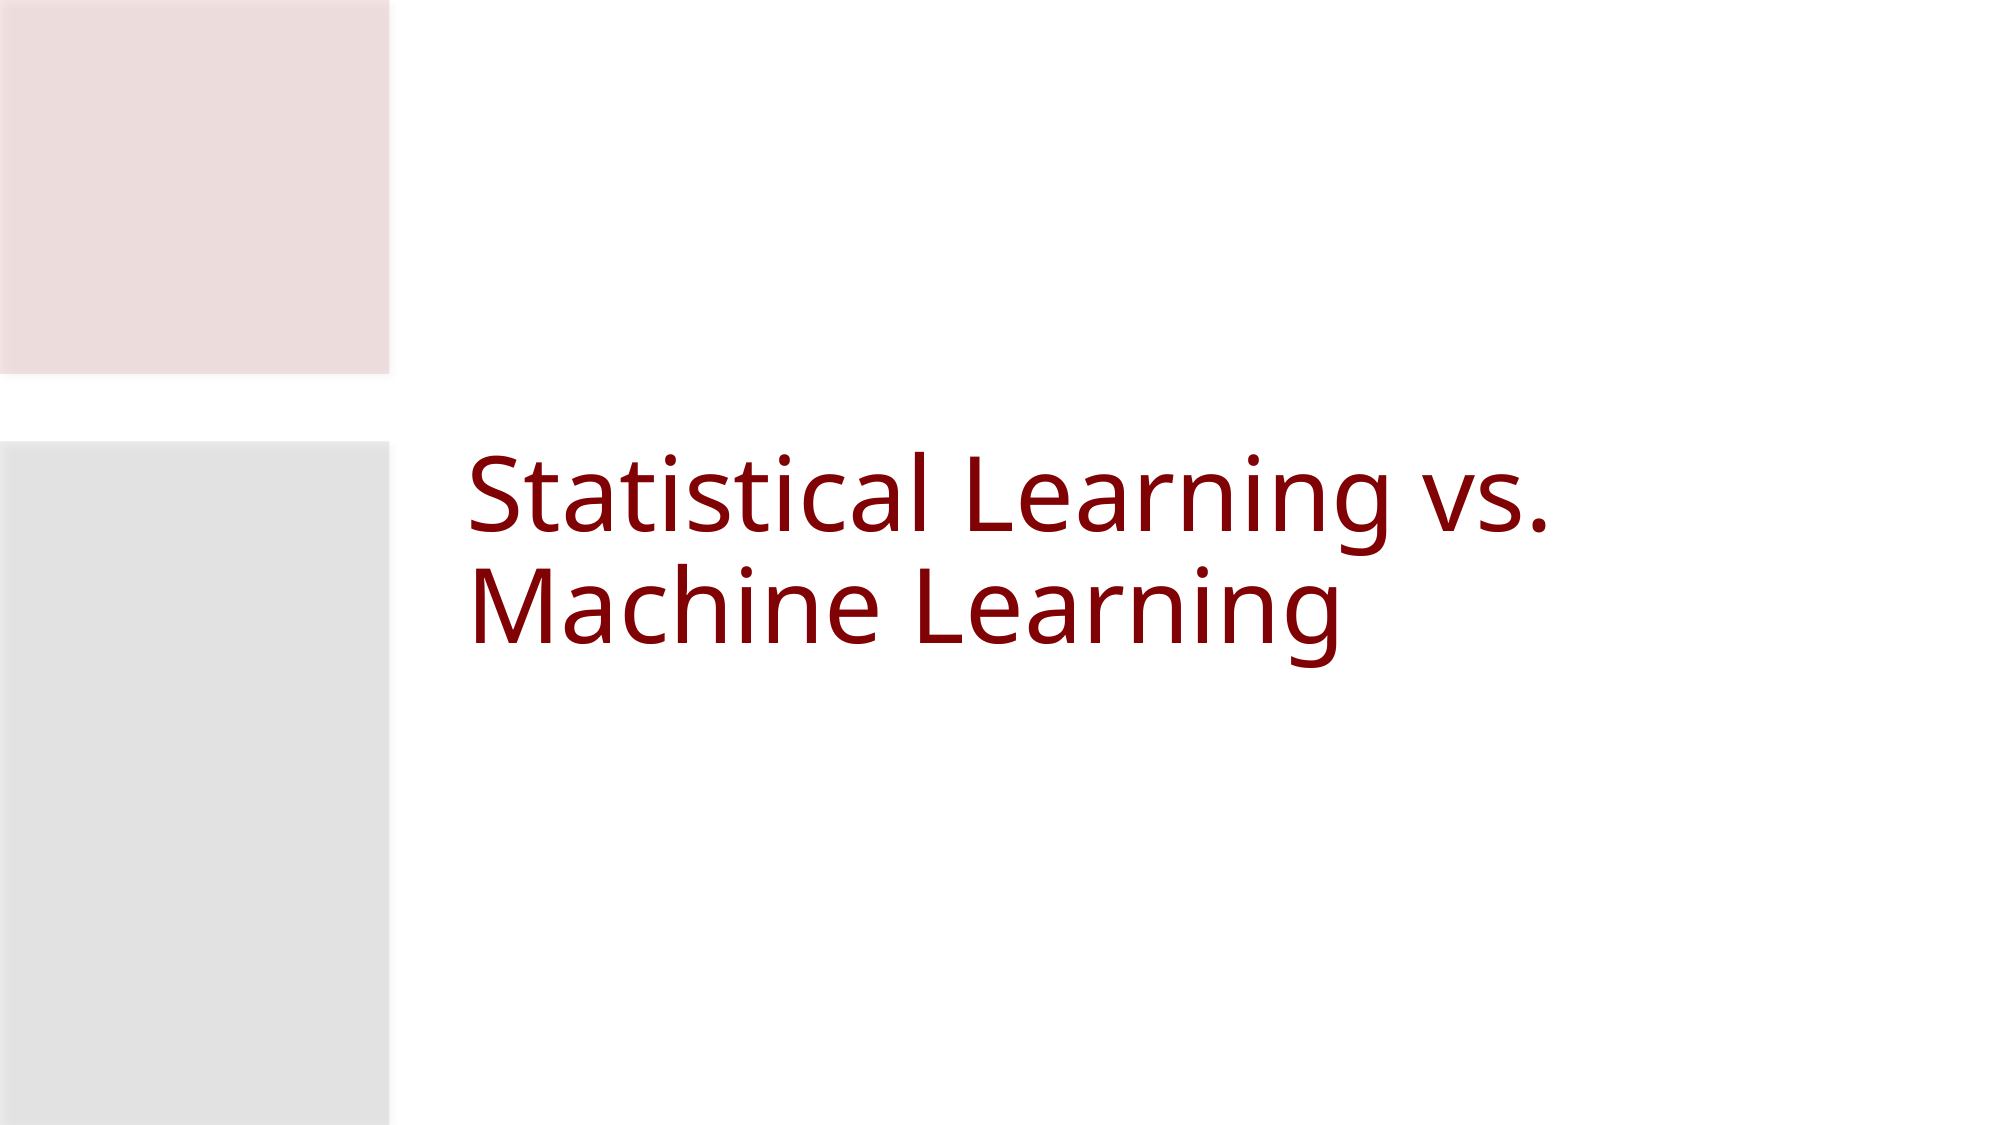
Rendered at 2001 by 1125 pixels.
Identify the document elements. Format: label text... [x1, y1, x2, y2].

title Statistical Learning vs. Machine Learning [466, 441, 1918, 1010]
